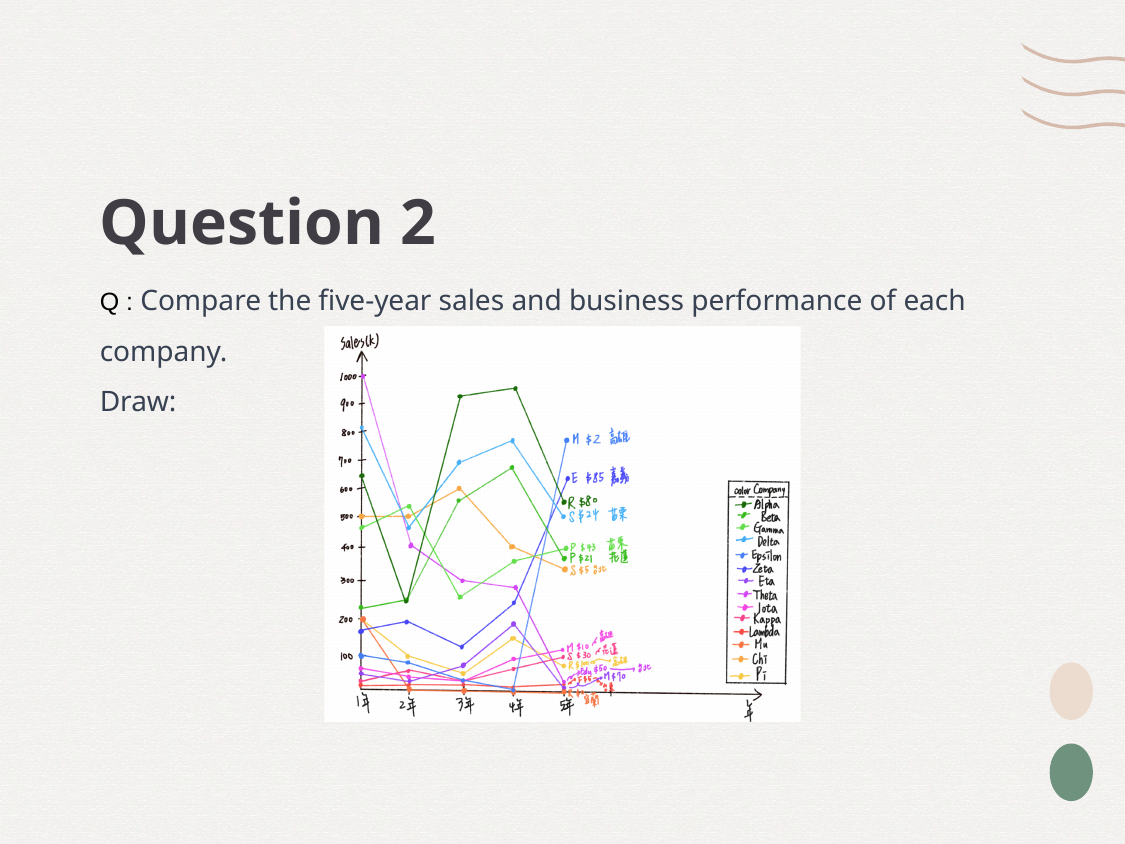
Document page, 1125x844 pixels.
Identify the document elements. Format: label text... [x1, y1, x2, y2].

picture [324, 326, 801, 722]
title Question 2 [88, 170, 1037, 242]
text_box Q : Compare the five-year sales and business performance of each company. Draw: [88, 254, 1048, 661]
